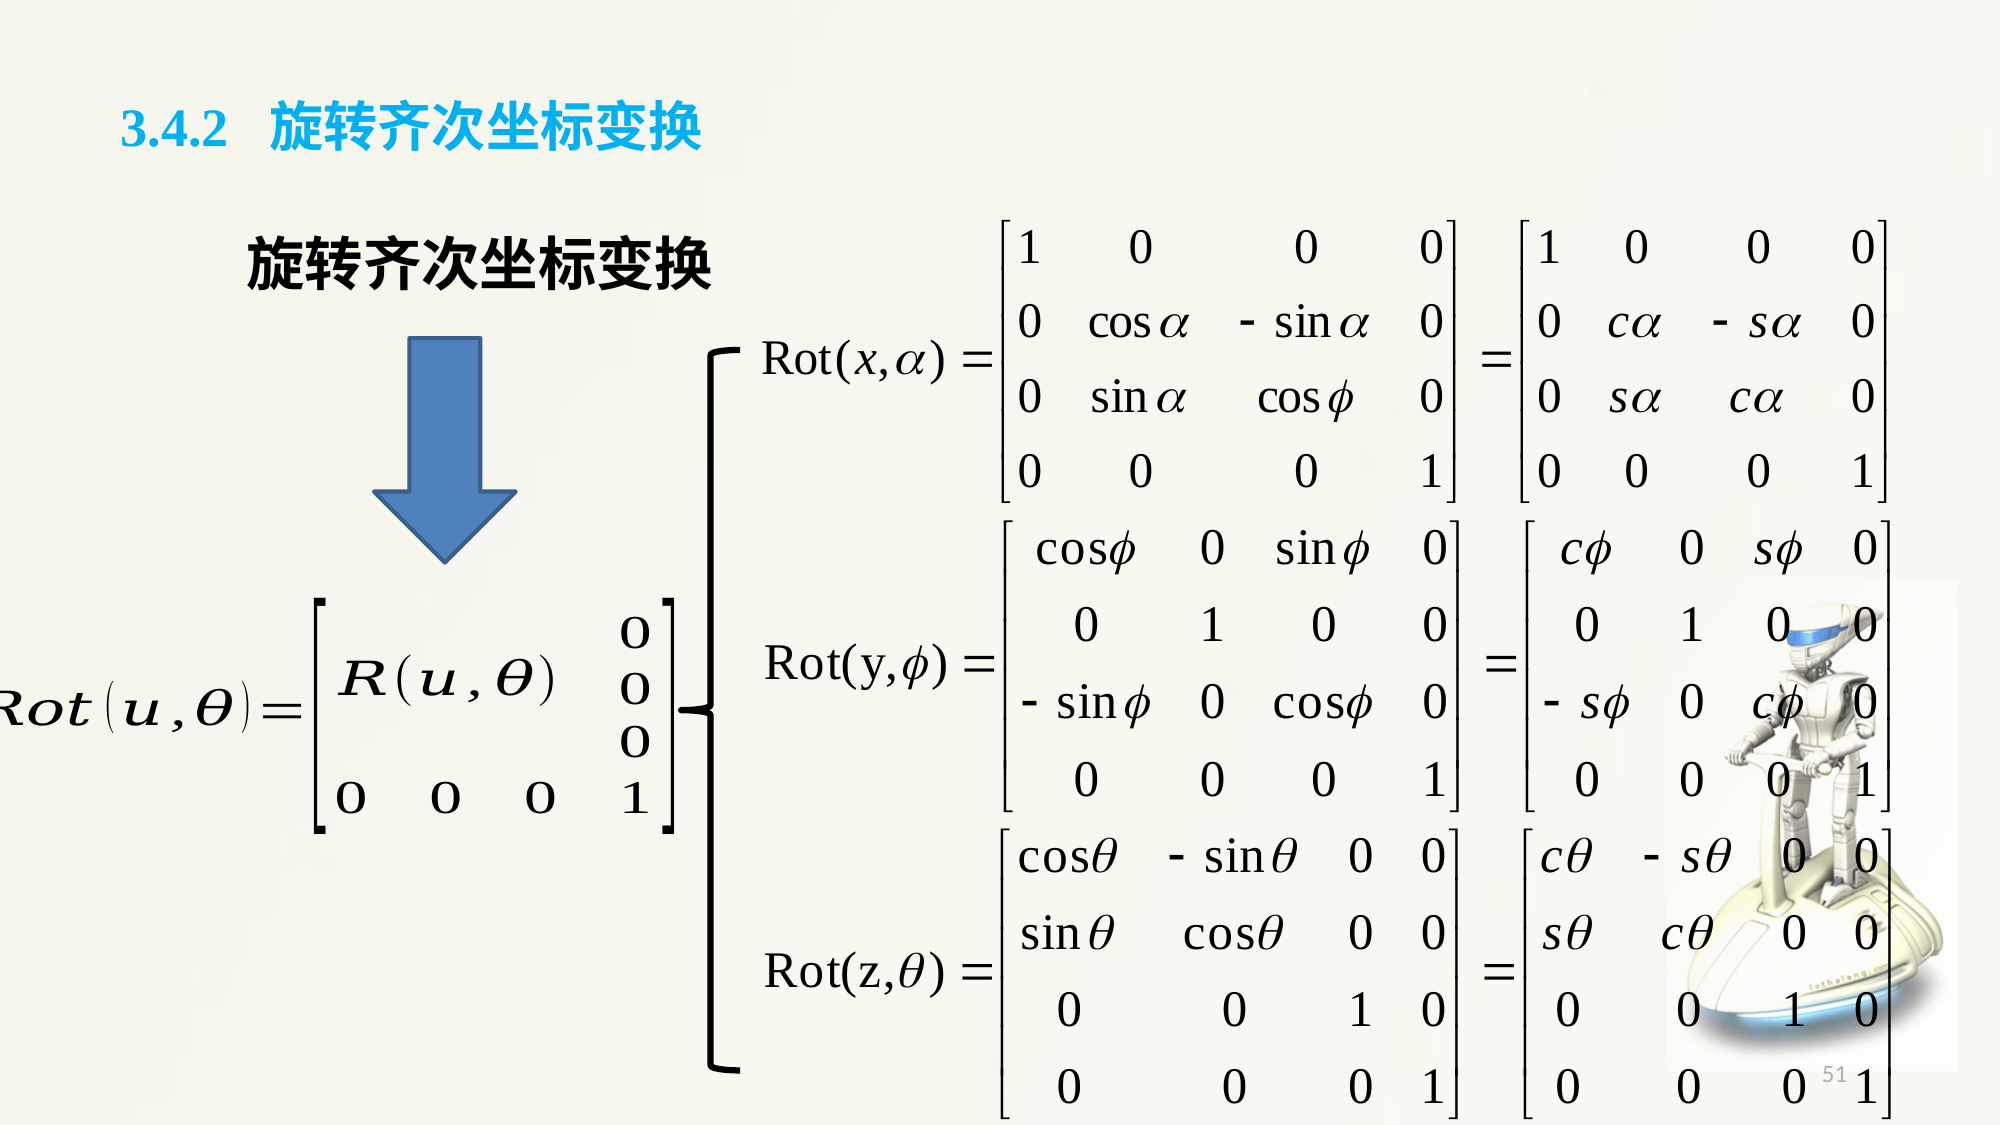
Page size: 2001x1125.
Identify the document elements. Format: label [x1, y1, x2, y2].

text_box [0, 0, 2000, 1125]
text_box [755, 520, 1909, 818]
text_box [751, 209, 1909, 514]
text_box [730, 820, 1912, 1125]
